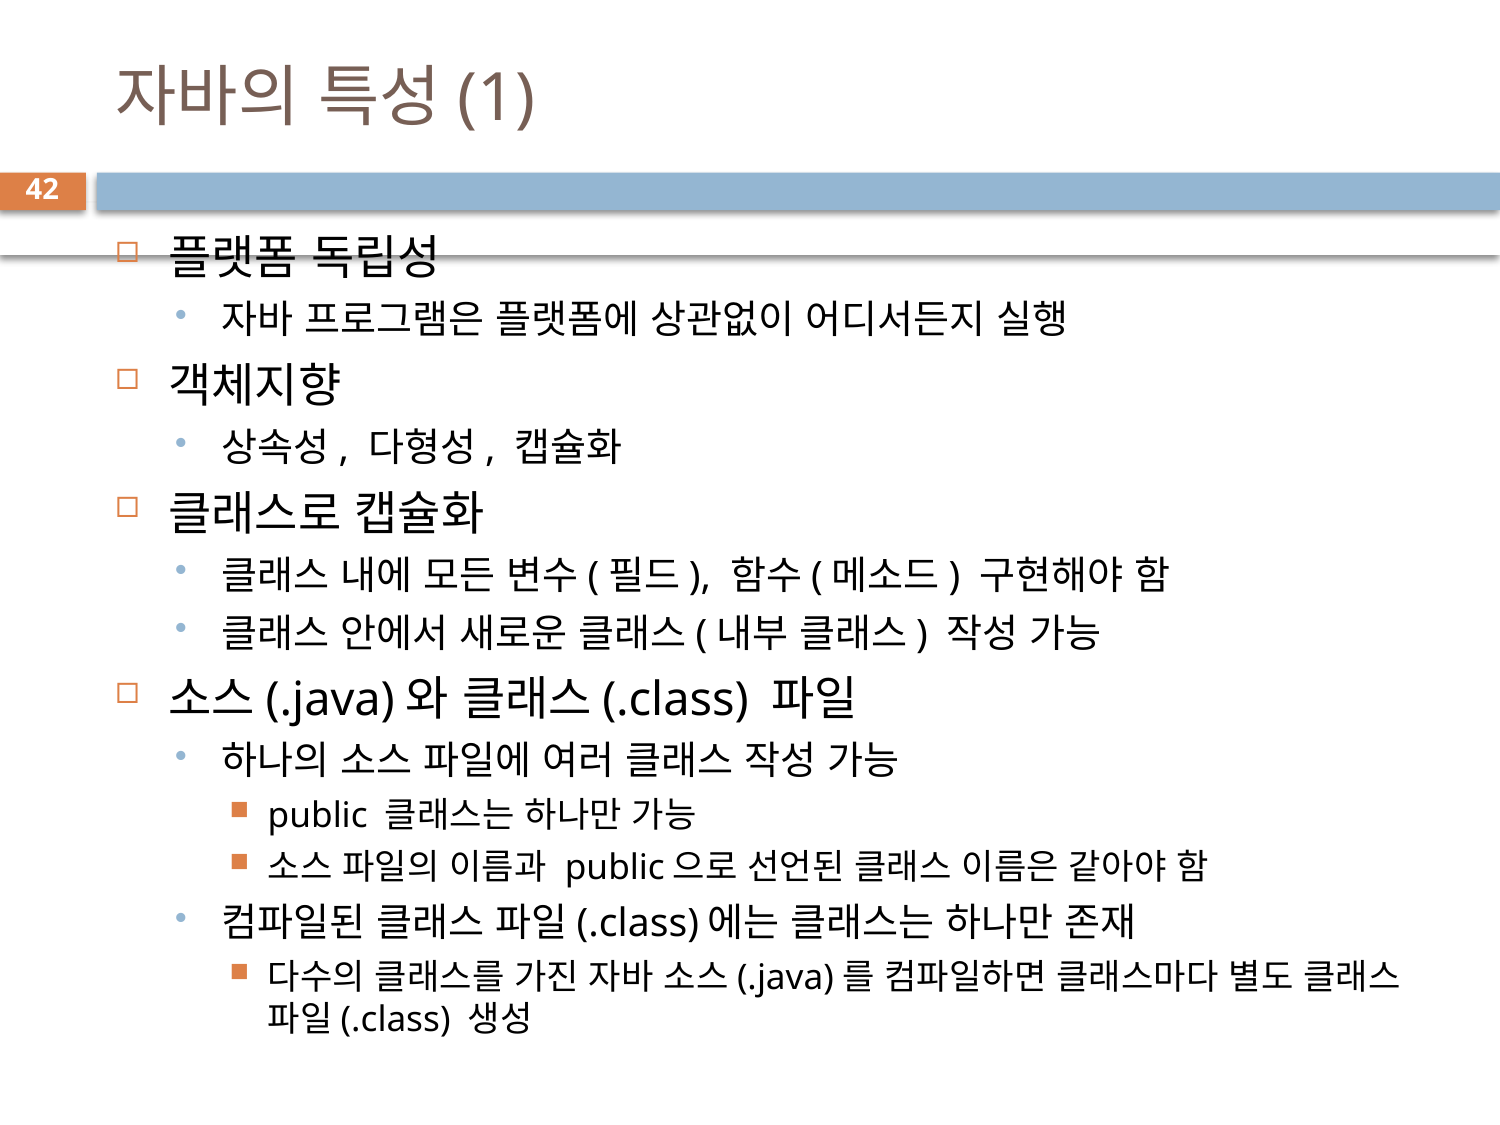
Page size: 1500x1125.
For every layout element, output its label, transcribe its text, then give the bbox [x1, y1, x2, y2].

title 자바의 특성(1) [100, 37, 1438, 149]
slide_number 42 [0, 170, 87, 211]
list 플랫폼 독립성 자바 프로그램은 플랫폼에 상관없이 어디서든지 실행 객체지향 상속성, 다형성, 캡슐화 클래스로 캡슐화 클래스 내에 모든 변수(필드), 함수(메소드) 구현해야 함 클래스 안에서 새로운 클래스(내부 클래스) 작성 가능 소스(.java)와 클래스(.class) 파일 하나의 소스 파일에 여러 클래스 작성 가능 public 클래스는 하나만 가능 소스 파일의 이름과 public으로 선언된 클래스 이름은 같아야 함 컴파일된 클래스 파일(.class)에는 클래스는 하나만 존재 다수의 클래스를 가진 자바 소스(.java)를 컴파일하면 클래스마다 별도 클래스 파일(.class) 생성 [100, 219, 1438, 1047]
